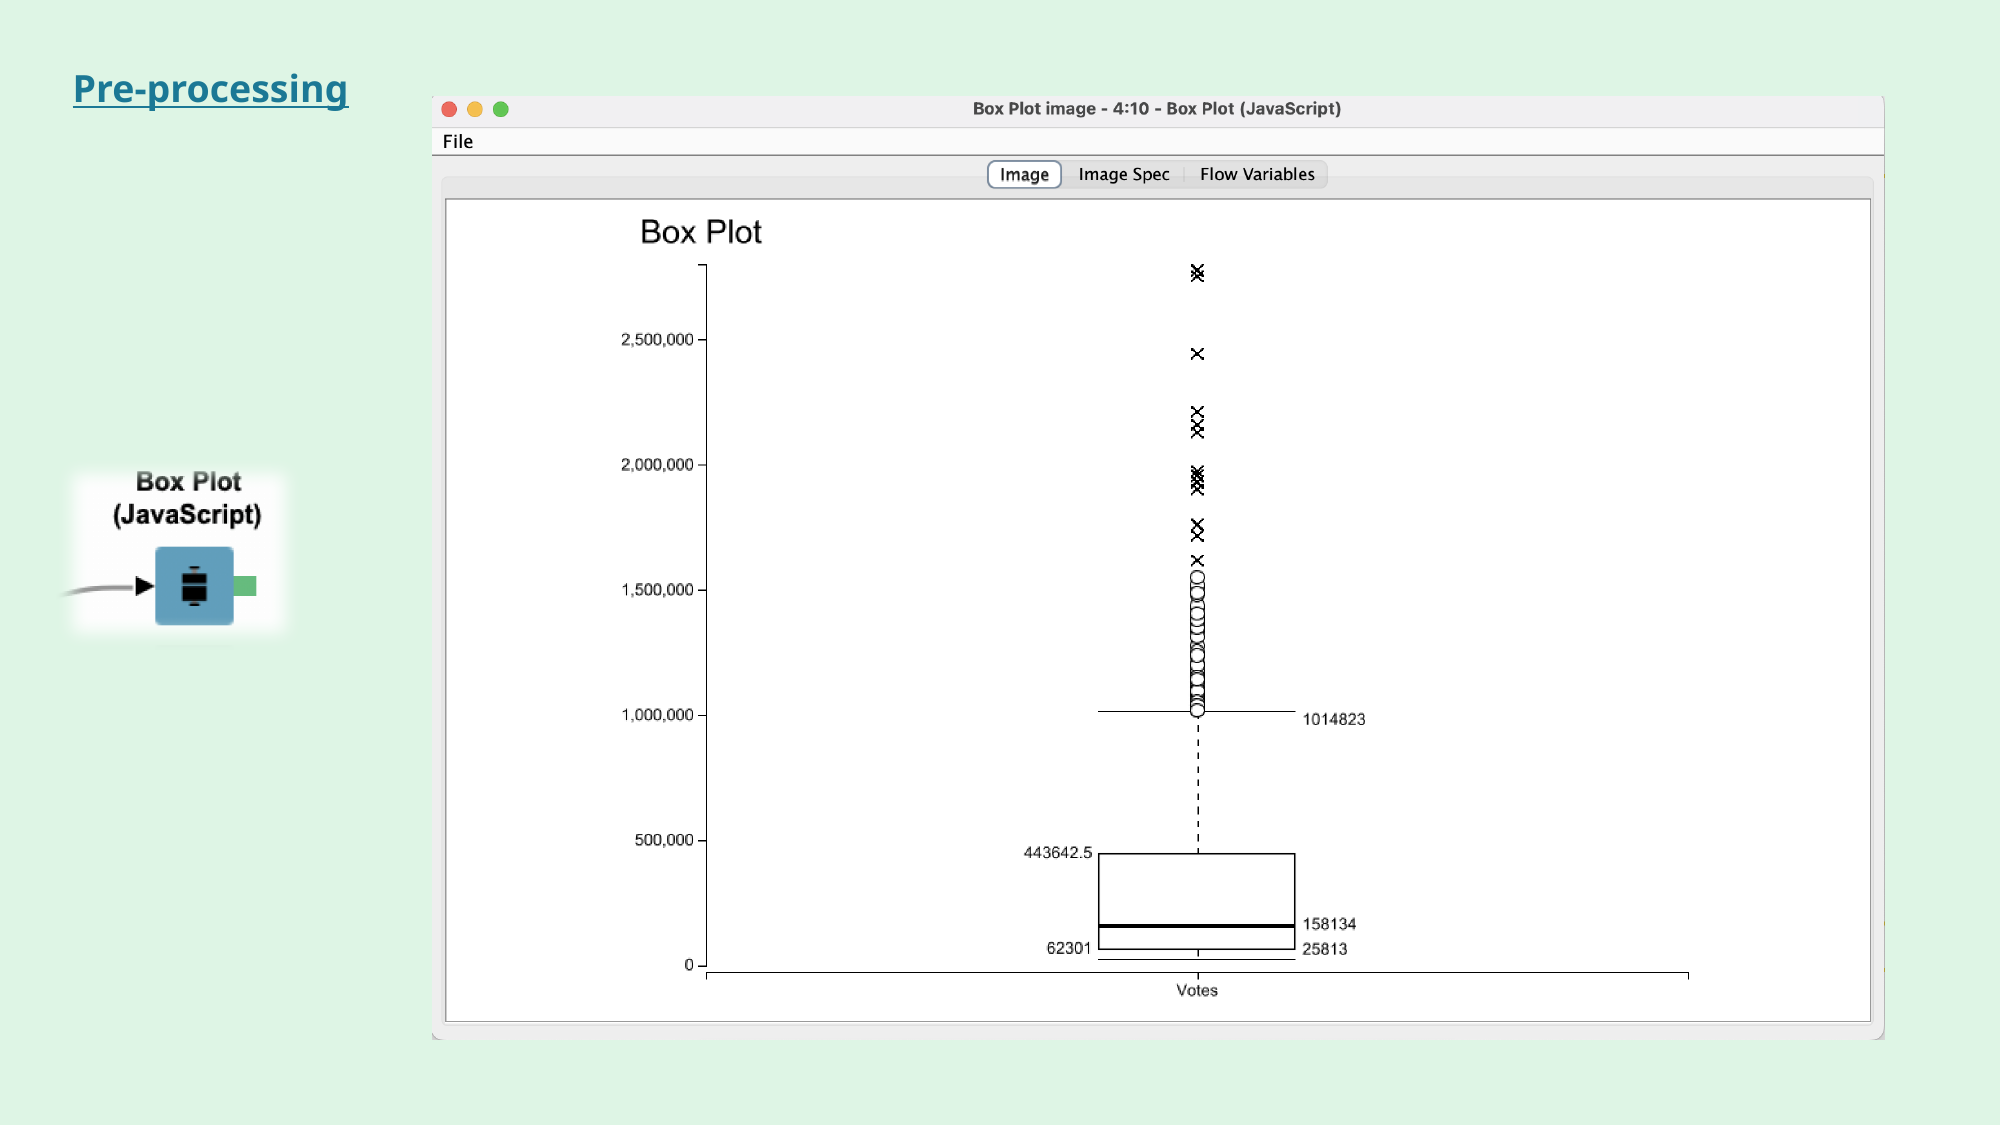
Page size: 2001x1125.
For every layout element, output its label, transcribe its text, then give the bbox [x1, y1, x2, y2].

picture [54, 455, 304, 651]
text_box Pre-processing [57, 57, 430, 118]
picture [432, 96, 1885, 1040]
